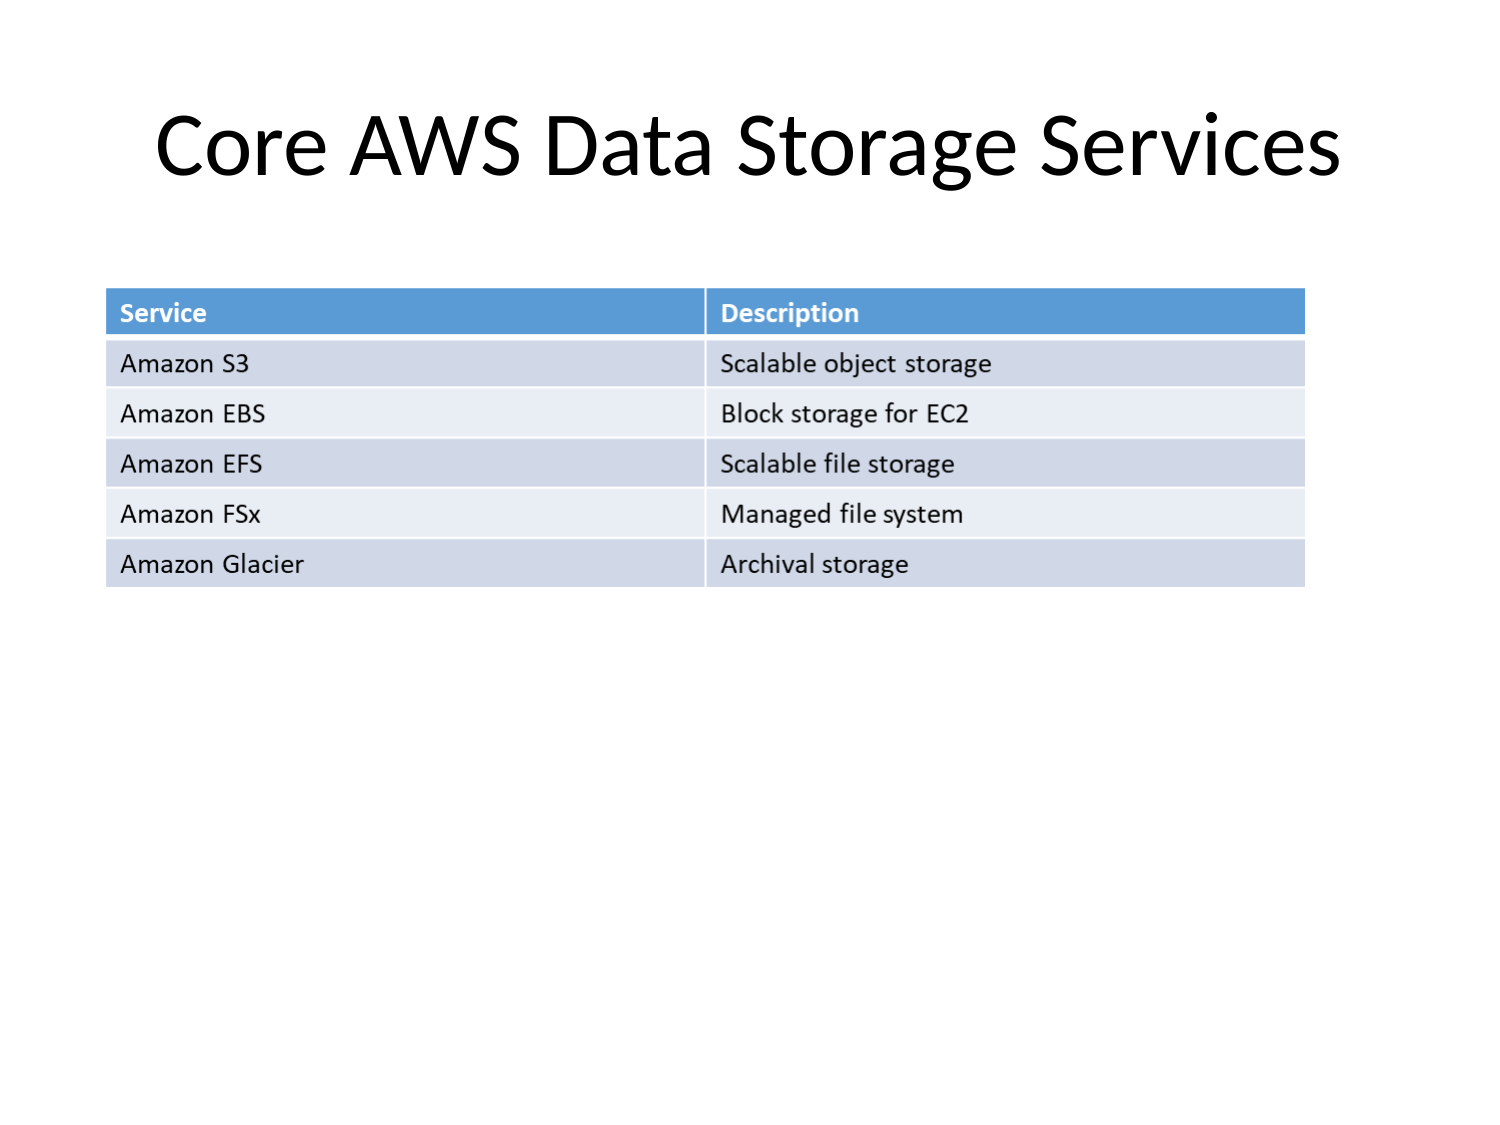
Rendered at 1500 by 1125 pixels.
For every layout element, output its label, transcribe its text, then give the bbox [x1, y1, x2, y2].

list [102, 285, 1311, 599]
title Core AWS Data Storage Services [75, 45, 1425, 233]
